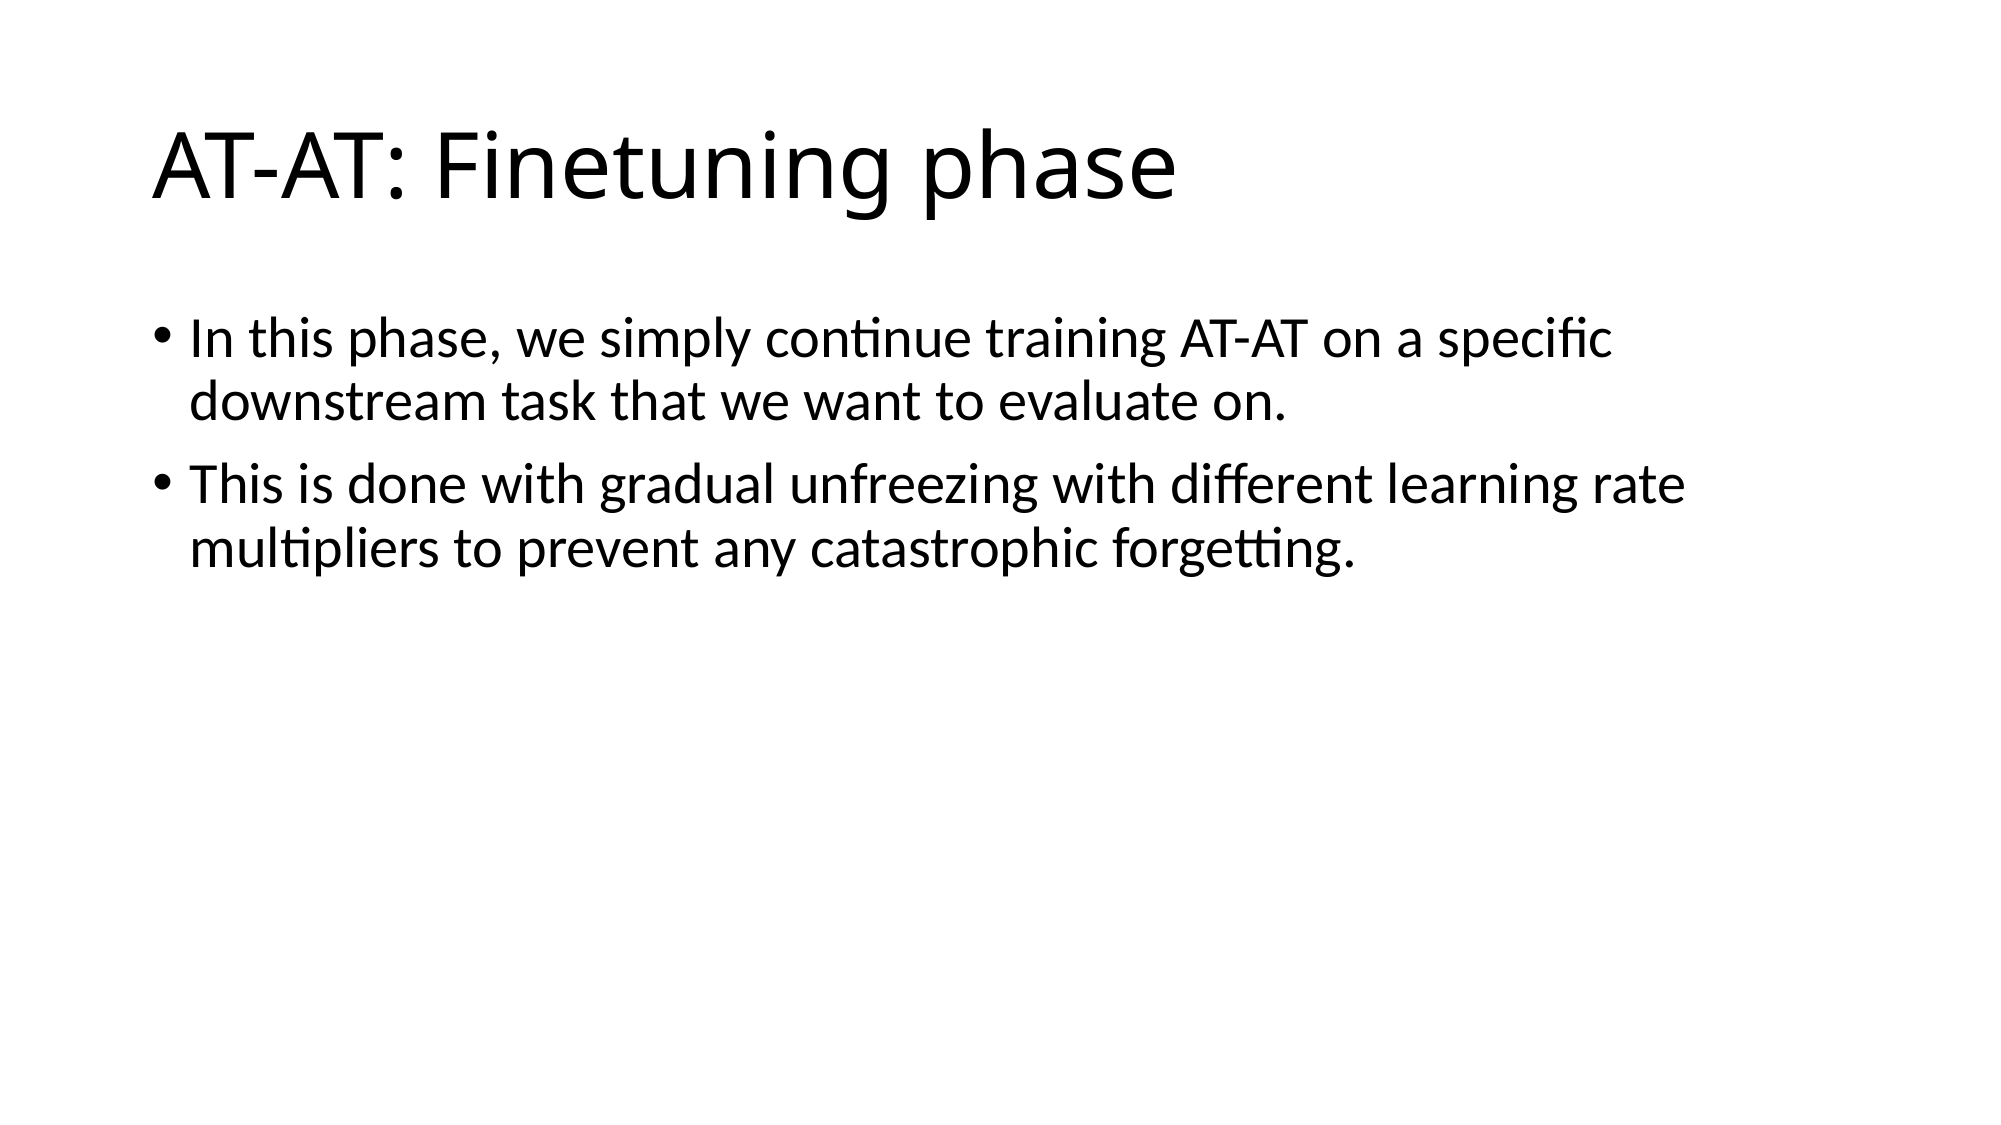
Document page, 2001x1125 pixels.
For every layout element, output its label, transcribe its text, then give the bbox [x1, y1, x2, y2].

list In this phase, we simply continue training AT-AT on a specific downstream task that we want to evaluate on. This is done with gradual unfreezing with different learning rate multipliers to prevent any catastrophic forgetting. [137, 299, 1863, 1014]
title AT-AT: Finetuning phase [137, 59, 1863, 278]
